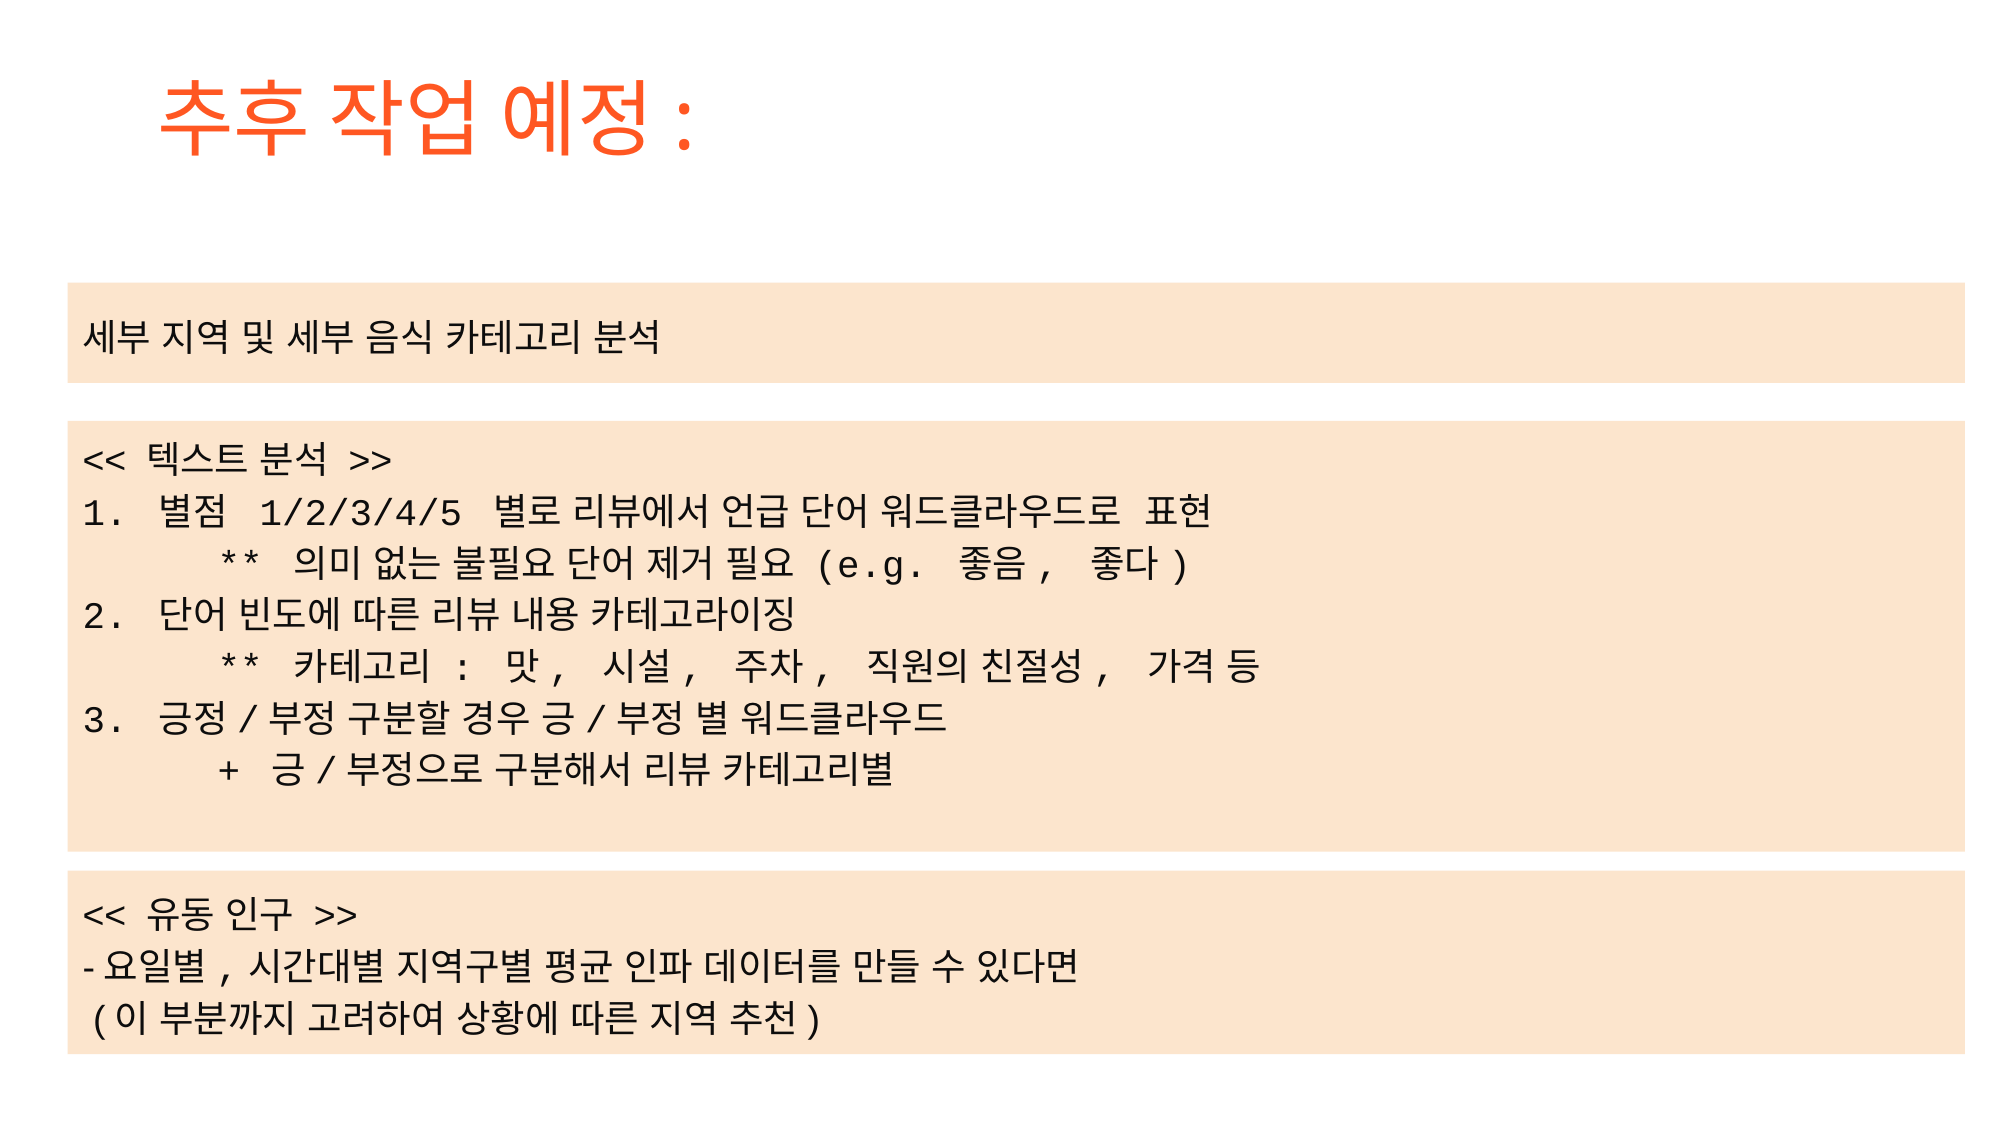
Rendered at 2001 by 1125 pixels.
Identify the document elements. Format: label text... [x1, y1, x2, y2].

text_box 세부 지역 및 세부 음식 카테고리 분석 [67, 282, 1965, 383]
title 추후 작업 예정: [137, 46, 1863, 265]
text_box << 텍스트 분석 >> 1. 별점 1/2/3/4/5 별로 리뷰에서 언급 단어 워드클라우드로 표현 ** 의미 없는 불필요 단어 제거 필요 (e.g. 좋음, 좋다) 2. 단어 빈도에 따른 리뷰 내용 카테고라이징 ** 카테고리 : 맛, 시설, 주차, 직원의 친절성, 가격 등 3. 긍정/부정 구분할 경우 긍/부정 별 워드클라우드 + 긍/부정으로 구분해서 리뷰 카테고리별 [67, 420, 1965, 852]
text_box << 유동 인구 >> -요일별,시간대별 지역구별 평균 인파 데이터를 만들 수 있다면 (이 부분까지 고려하여 상황에 따른 지역 추천) [67, 870, 1965, 1055]
